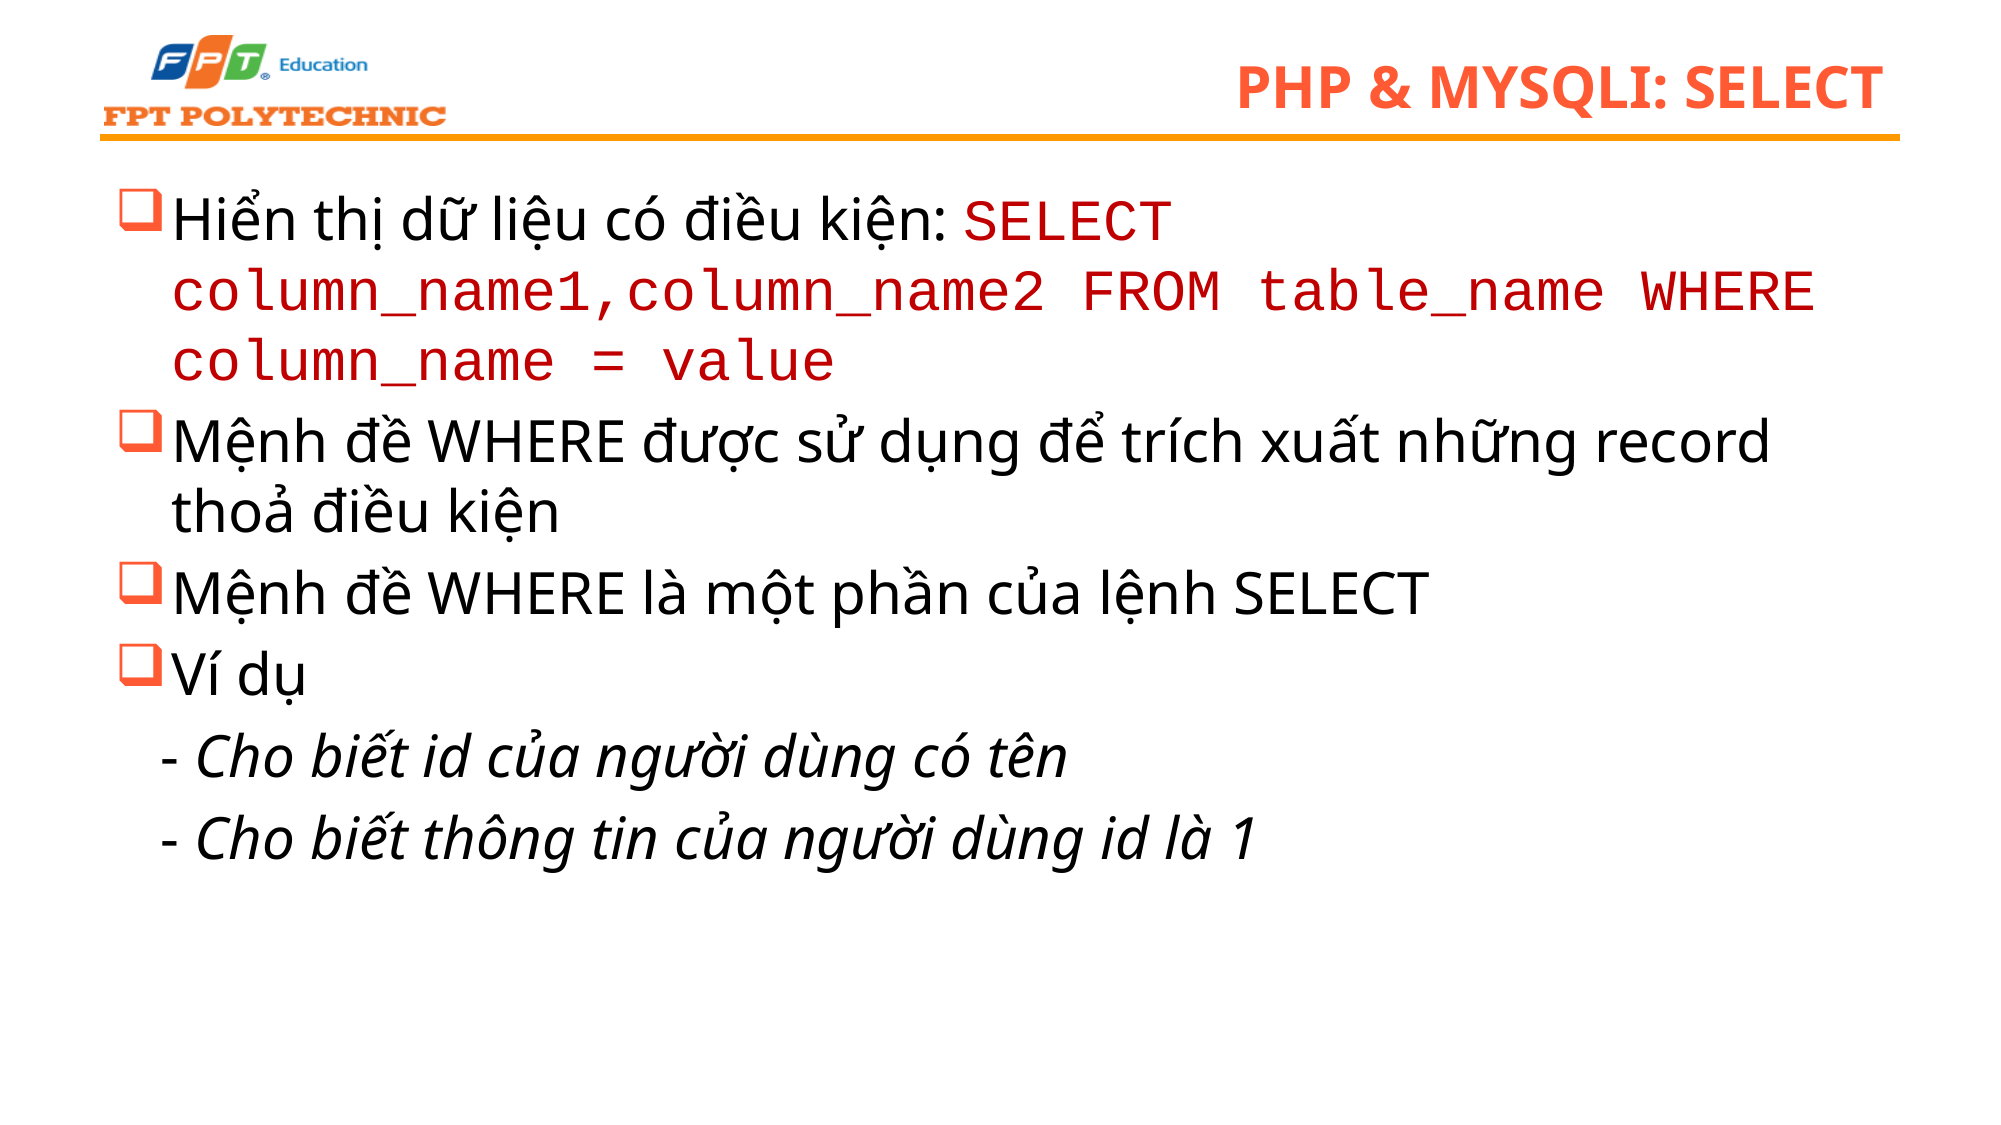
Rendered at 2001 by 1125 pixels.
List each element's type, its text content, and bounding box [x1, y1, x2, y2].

picture [104, 35, 450, 126]
list Hiển thị dữ liệu có điều kiện: SELECT column_name1,column_name2 FROM table_name WHERE column_name = value Mệnh đề WHERE được sử dụng để trích xuất những record thoả điều kiện Mệnh đề WHERE là một phần của lệnh SELECT Ví dụ - Cho biết id của người dùng có tên - Cho biết thông tin của người dùng id là 1 [99, 174, 1900, 1038]
title PHP & Mysqli: Select [450, 45, 1900, 125]
